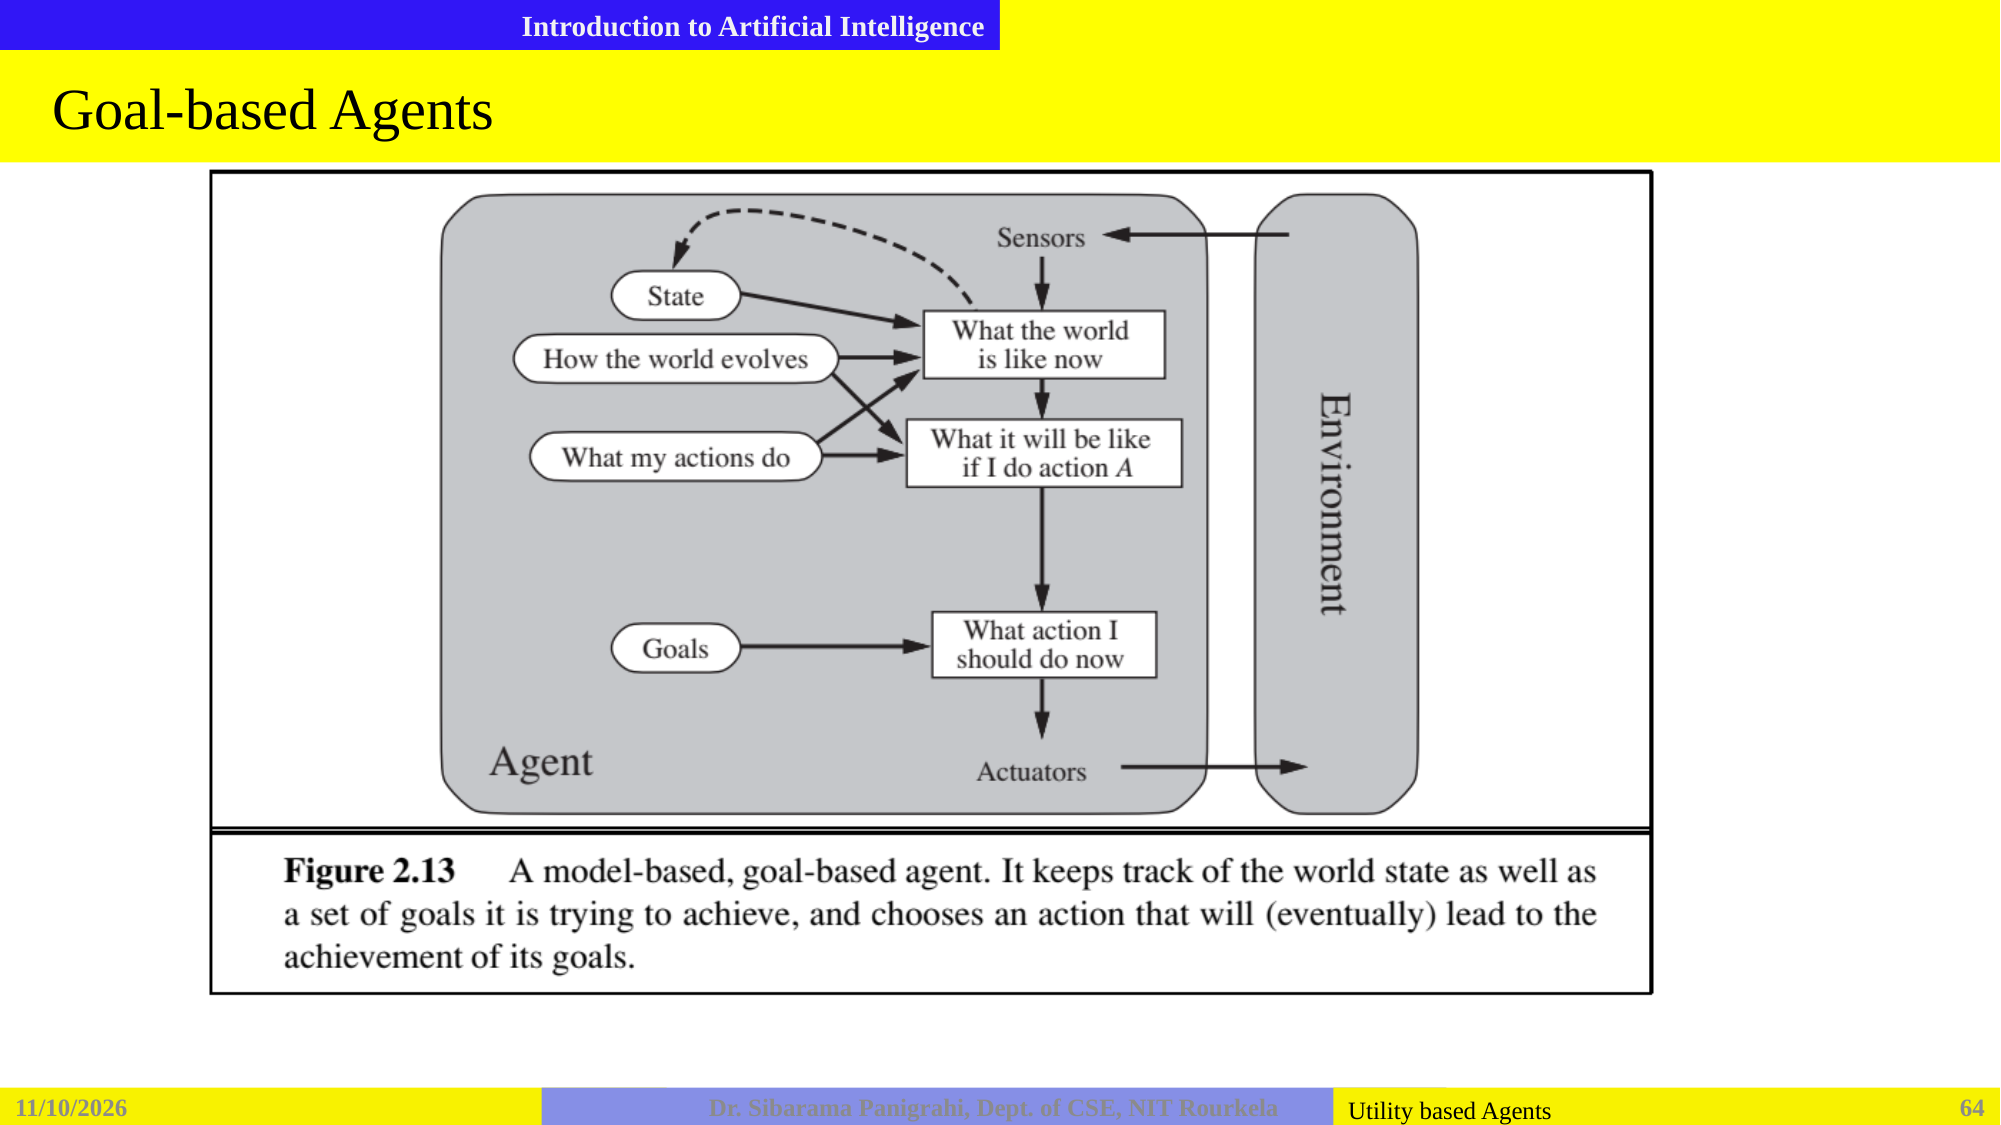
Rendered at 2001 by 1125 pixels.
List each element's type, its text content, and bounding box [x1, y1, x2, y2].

footer Dr. Sibarama Panigrahi, Dept. of CSE, NIT Rourkela [541, 1087, 1333, 1125]
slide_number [0, 1087, 541, 1125]
picture [204, 166, 1658, 998]
text_box Utility based Agents [1333, 1087, 1954, 1125]
slide_number 64 [1954, 1087, 2000, 1125]
title Goal-based Agents [0, 50, 2000, 163]
